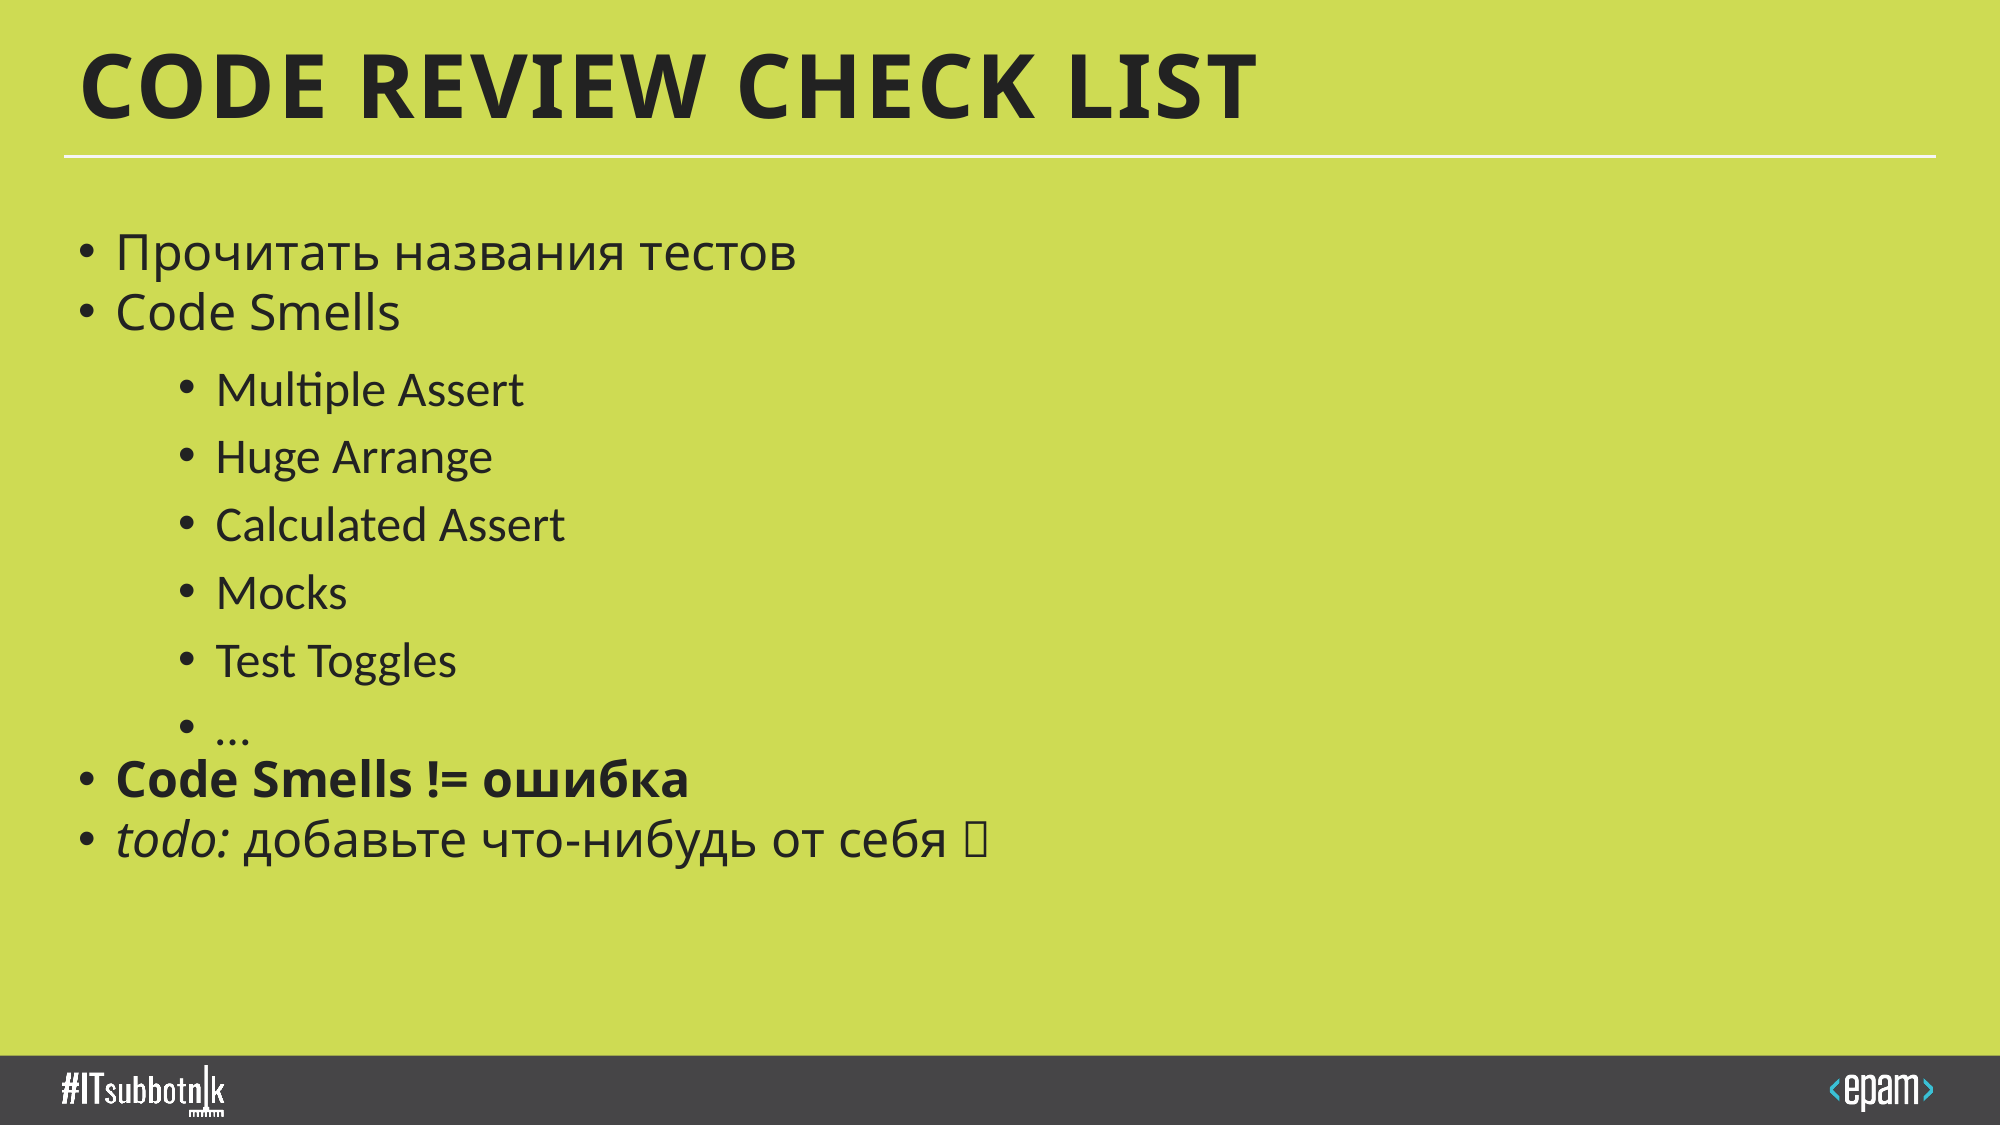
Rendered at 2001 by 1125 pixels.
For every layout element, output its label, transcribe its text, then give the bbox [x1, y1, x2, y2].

picture [51, 1025, 235, 1125]
list Прочитать названия тестов Code Smells Multiple Assert Huge Arrange Calculated Assert Mocks Test Toggles … Code Smells != ошибка todo: добавьте что-нибудь от себя  [78, 236, 1922, 980]
title Code Review check list [78, 50, 1922, 116]
